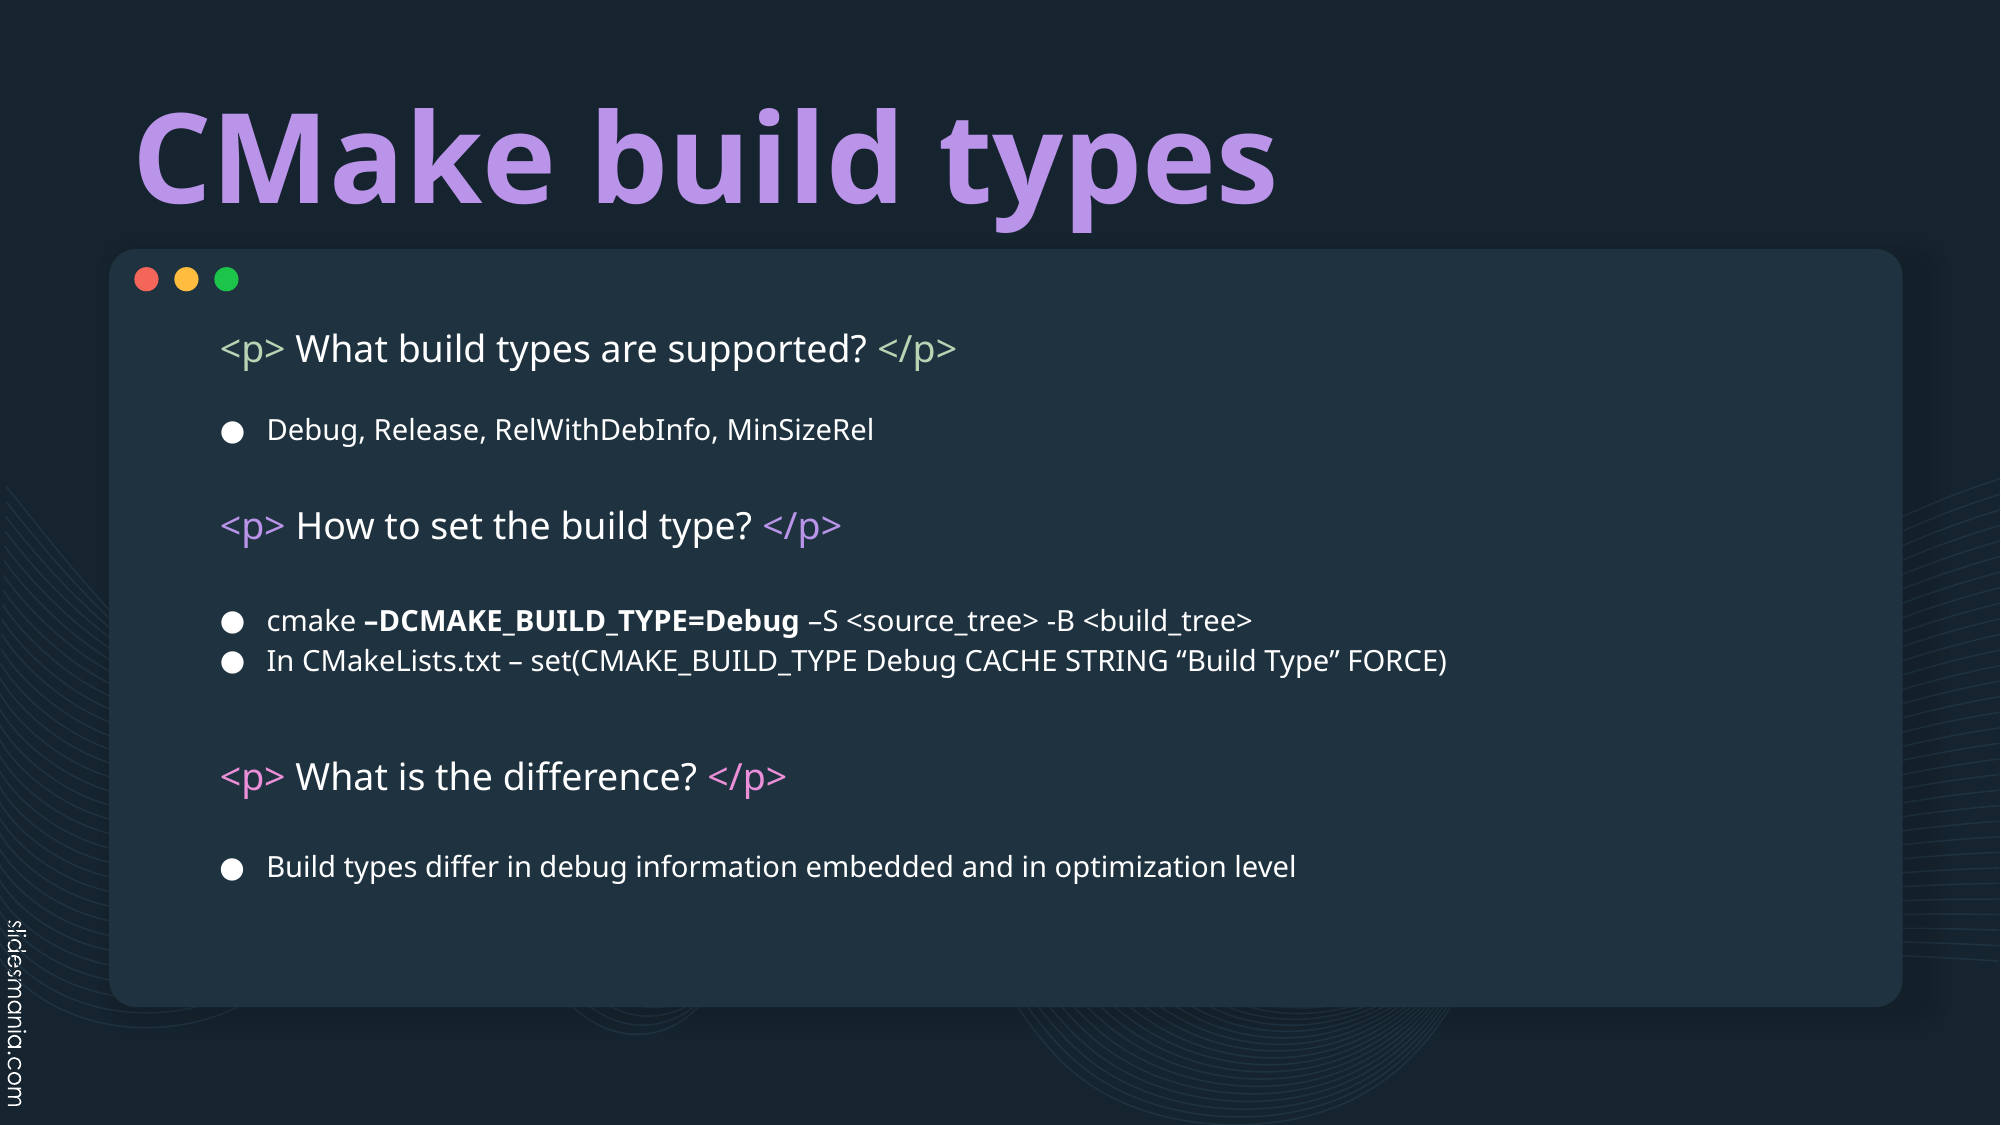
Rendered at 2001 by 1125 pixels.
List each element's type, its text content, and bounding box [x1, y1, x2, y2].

subtitle <p> What is the difference? </p> [199, 726, 1800, 826]
list cmake –DCMAKE_BUILD_TYPE=Debug –S <source_tree> -B <build_tree> In CMakeLists.txt – set(CMAKE_BUILD_TYPE Debug CACHE STRING “Build Type” FORCE) [199, 576, 1800, 677]
list Debug, Release, RelWithDebInfo, MinSizeRel [199, 386, 1800, 474]
subtitle <p> How to set the build type? </p> [199, 475, 1800, 575]
list Build types differ in debug information embedded and in optimization level [199, 826, 1800, 976]
subtitle <p> What build types are supported? </p> [199, 298, 1800, 386]
title CMake build types [112, 58, 1713, 185]
